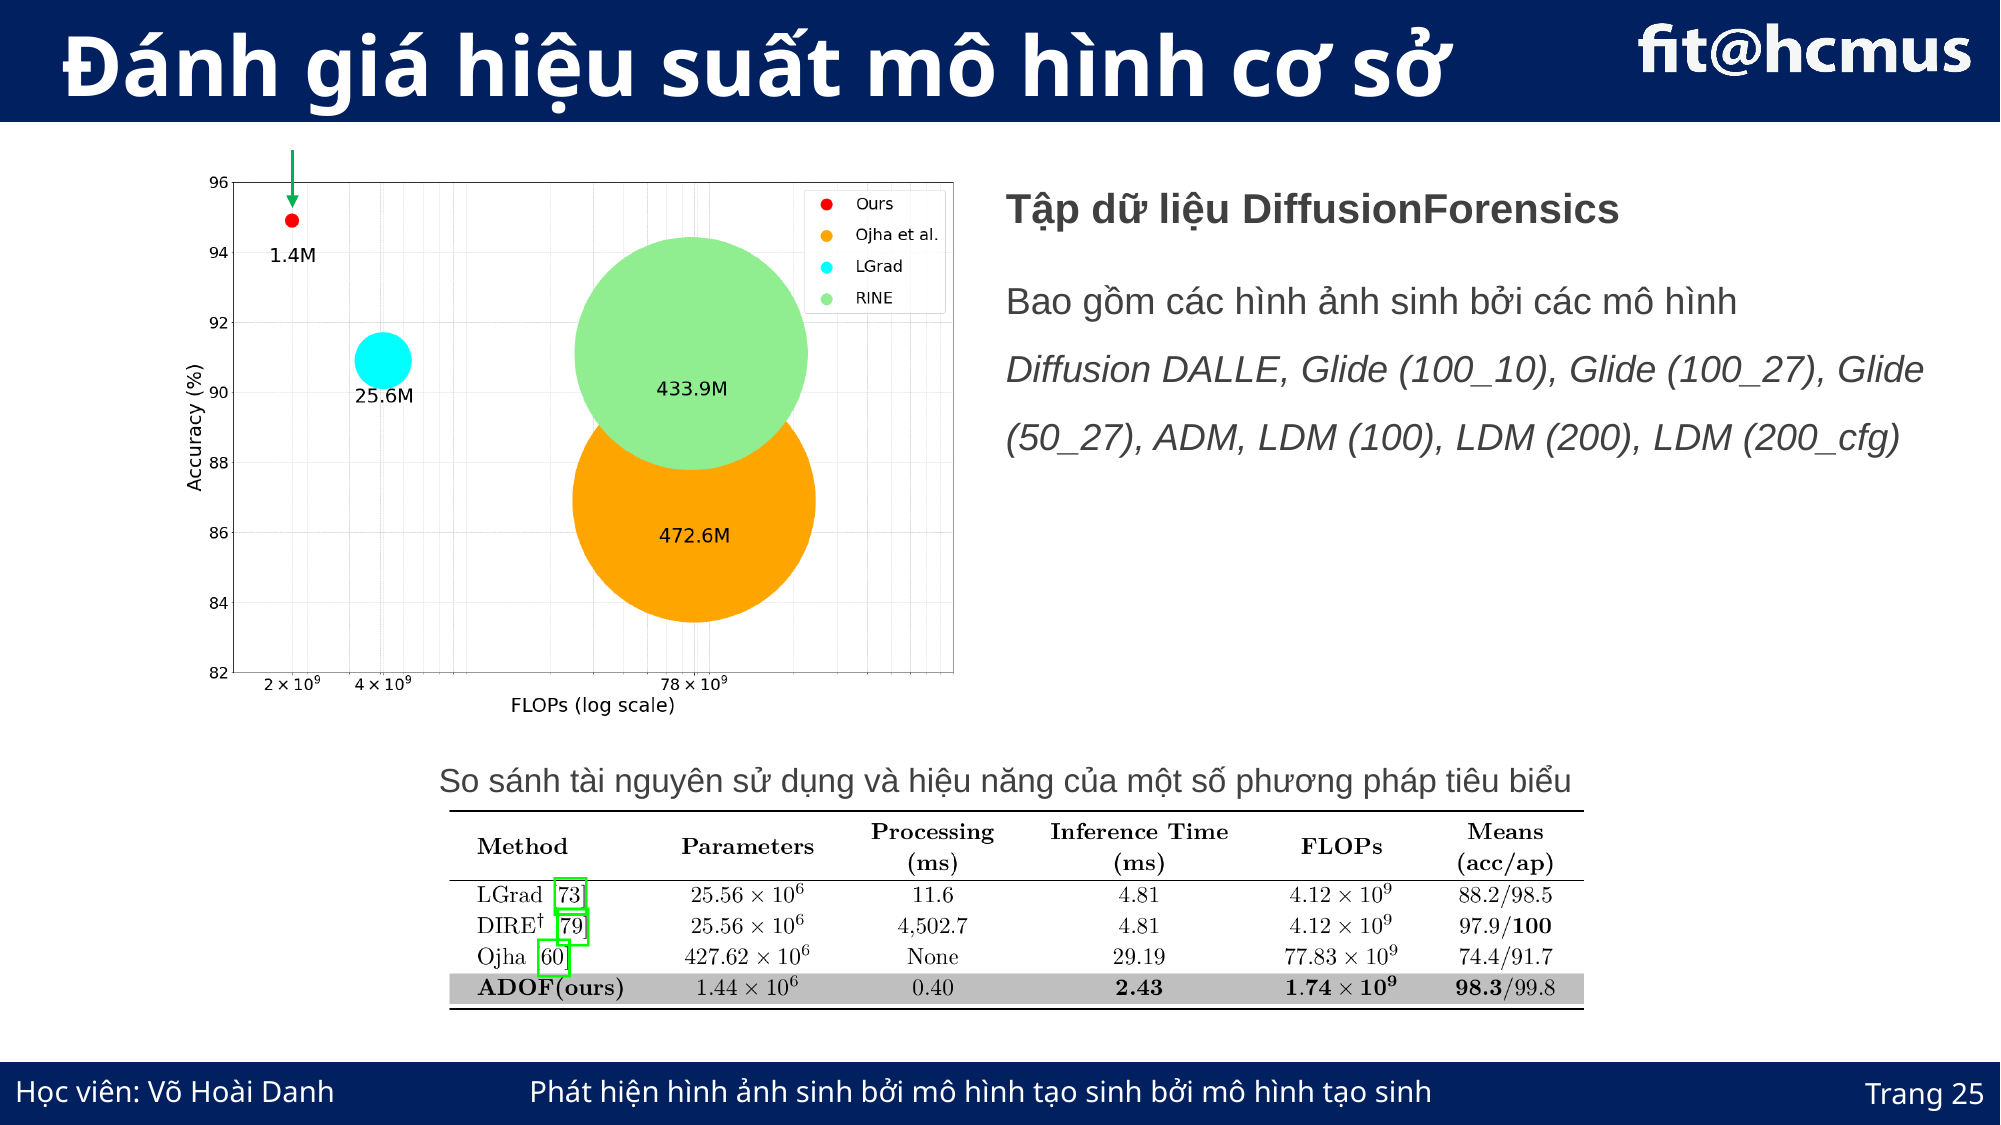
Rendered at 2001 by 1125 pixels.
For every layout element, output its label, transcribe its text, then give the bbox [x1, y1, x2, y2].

picture [182, 171, 957, 721]
text_box So sánh tài nguyên sử dụng và hiệu năng của một số phương pháp tiêu biểu [423, 751, 1650, 806]
picture [447, 806, 1592, 1013]
text_box Bao gồm các hình ảnh sinh bởi các mô hình Diffusion DALLE, Glide (100_10), Glide (100_27), Glide (50_27), ADM, LDM (100), LDM (200), LDM (200_cfg) [991, 247, 1956, 465]
text_box Tập dữ liệu DiffusionForensics [991, 174, 1972, 239]
text_box Đánh giá hiệu suất mô hình cơ sở [0, 5, 2000, 121]
picture [1554, 0, 2001, 149]
